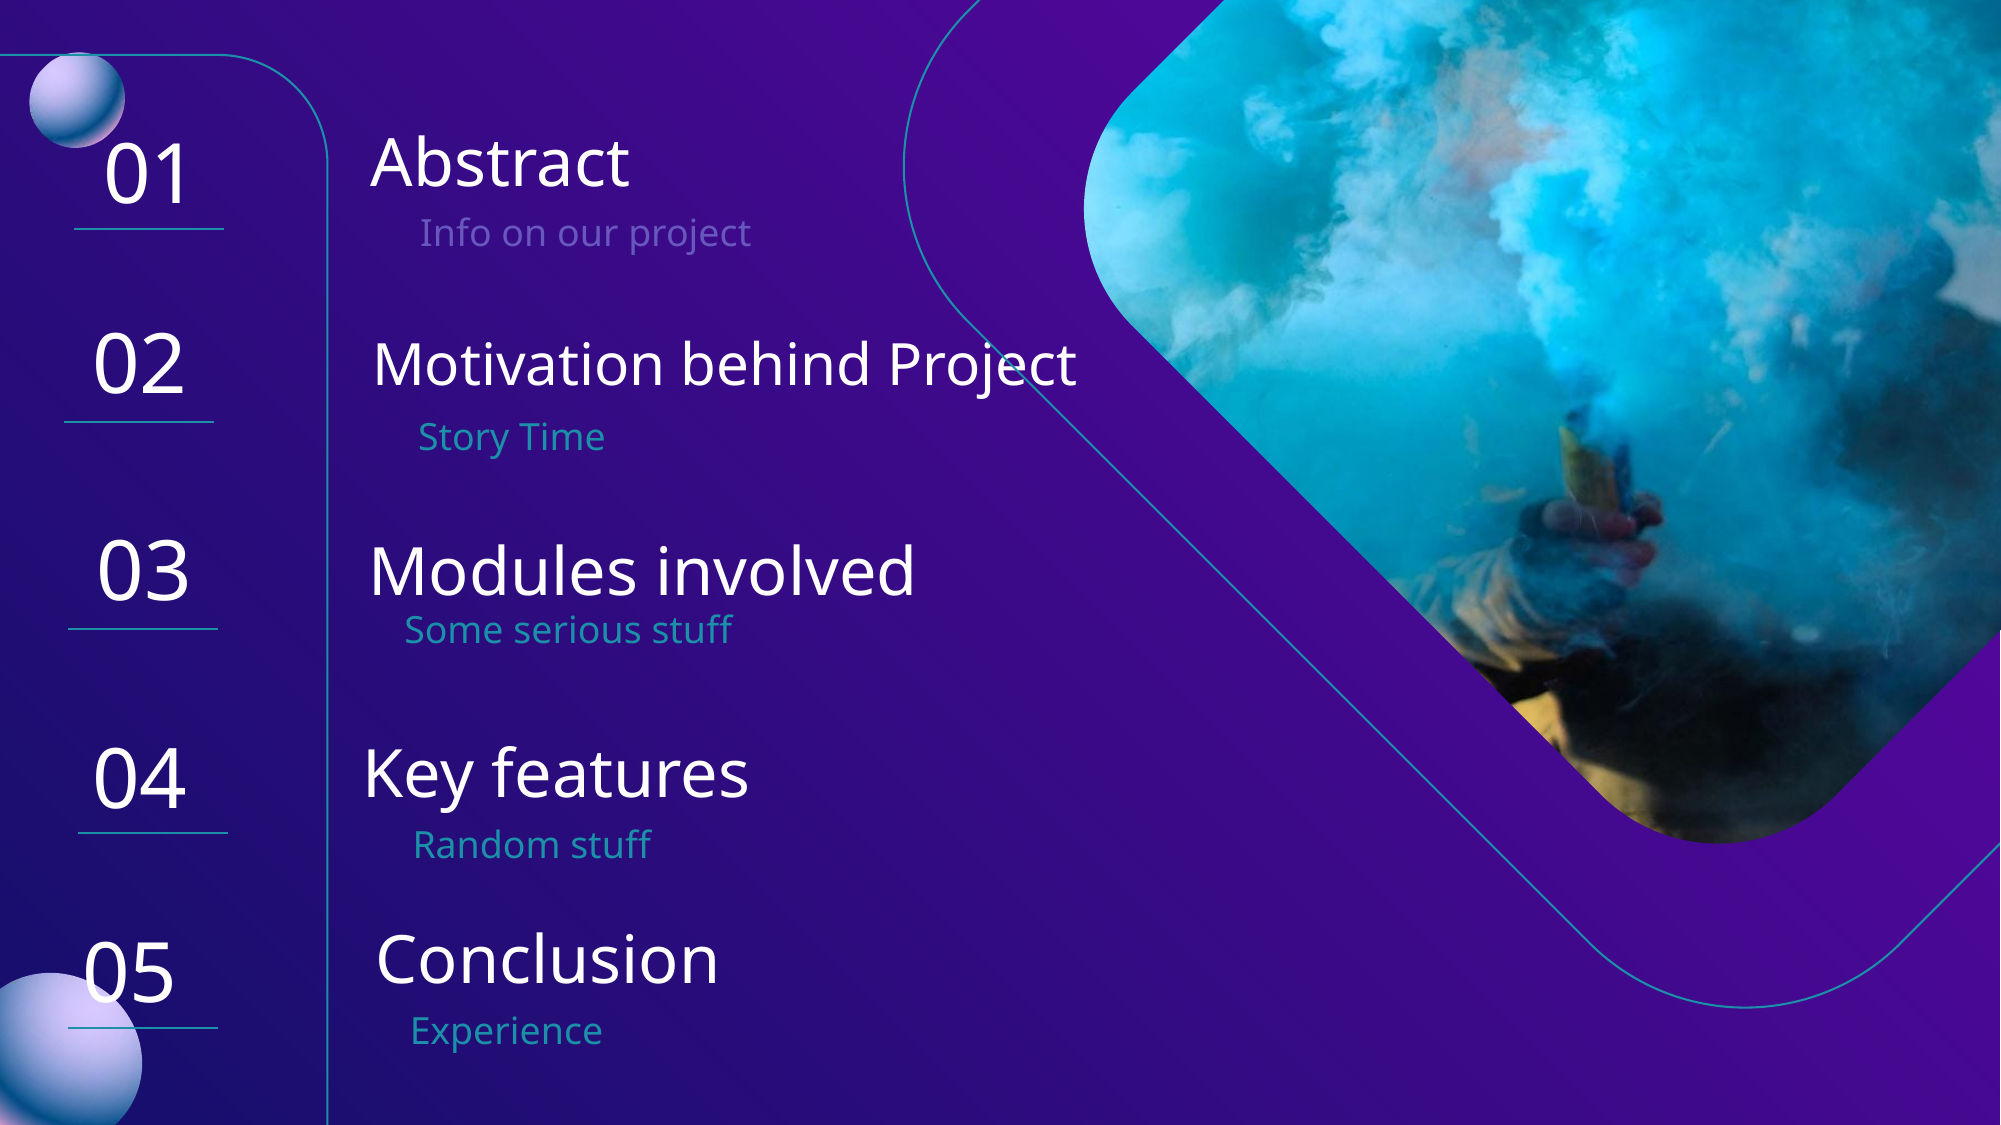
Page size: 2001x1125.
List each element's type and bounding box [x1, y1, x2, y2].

text_box [902, 0, 2000, 1009]
text_box [342, 521, 945, 659]
text_box [356, 112, 773, 263]
text_box [325, 723, 772, 875]
text_box [355, 909, 742, 1061]
text_box [77, 717, 270, 834]
text_box [67, 912, 259, 1029]
text_box [64, 302, 256, 422]
text_box [74, 112, 313, 229]
text_box [68, 509, 318, 629]
text_box [0, 53, 329, 1125]
text_box [342, 319, 1107, 467]
